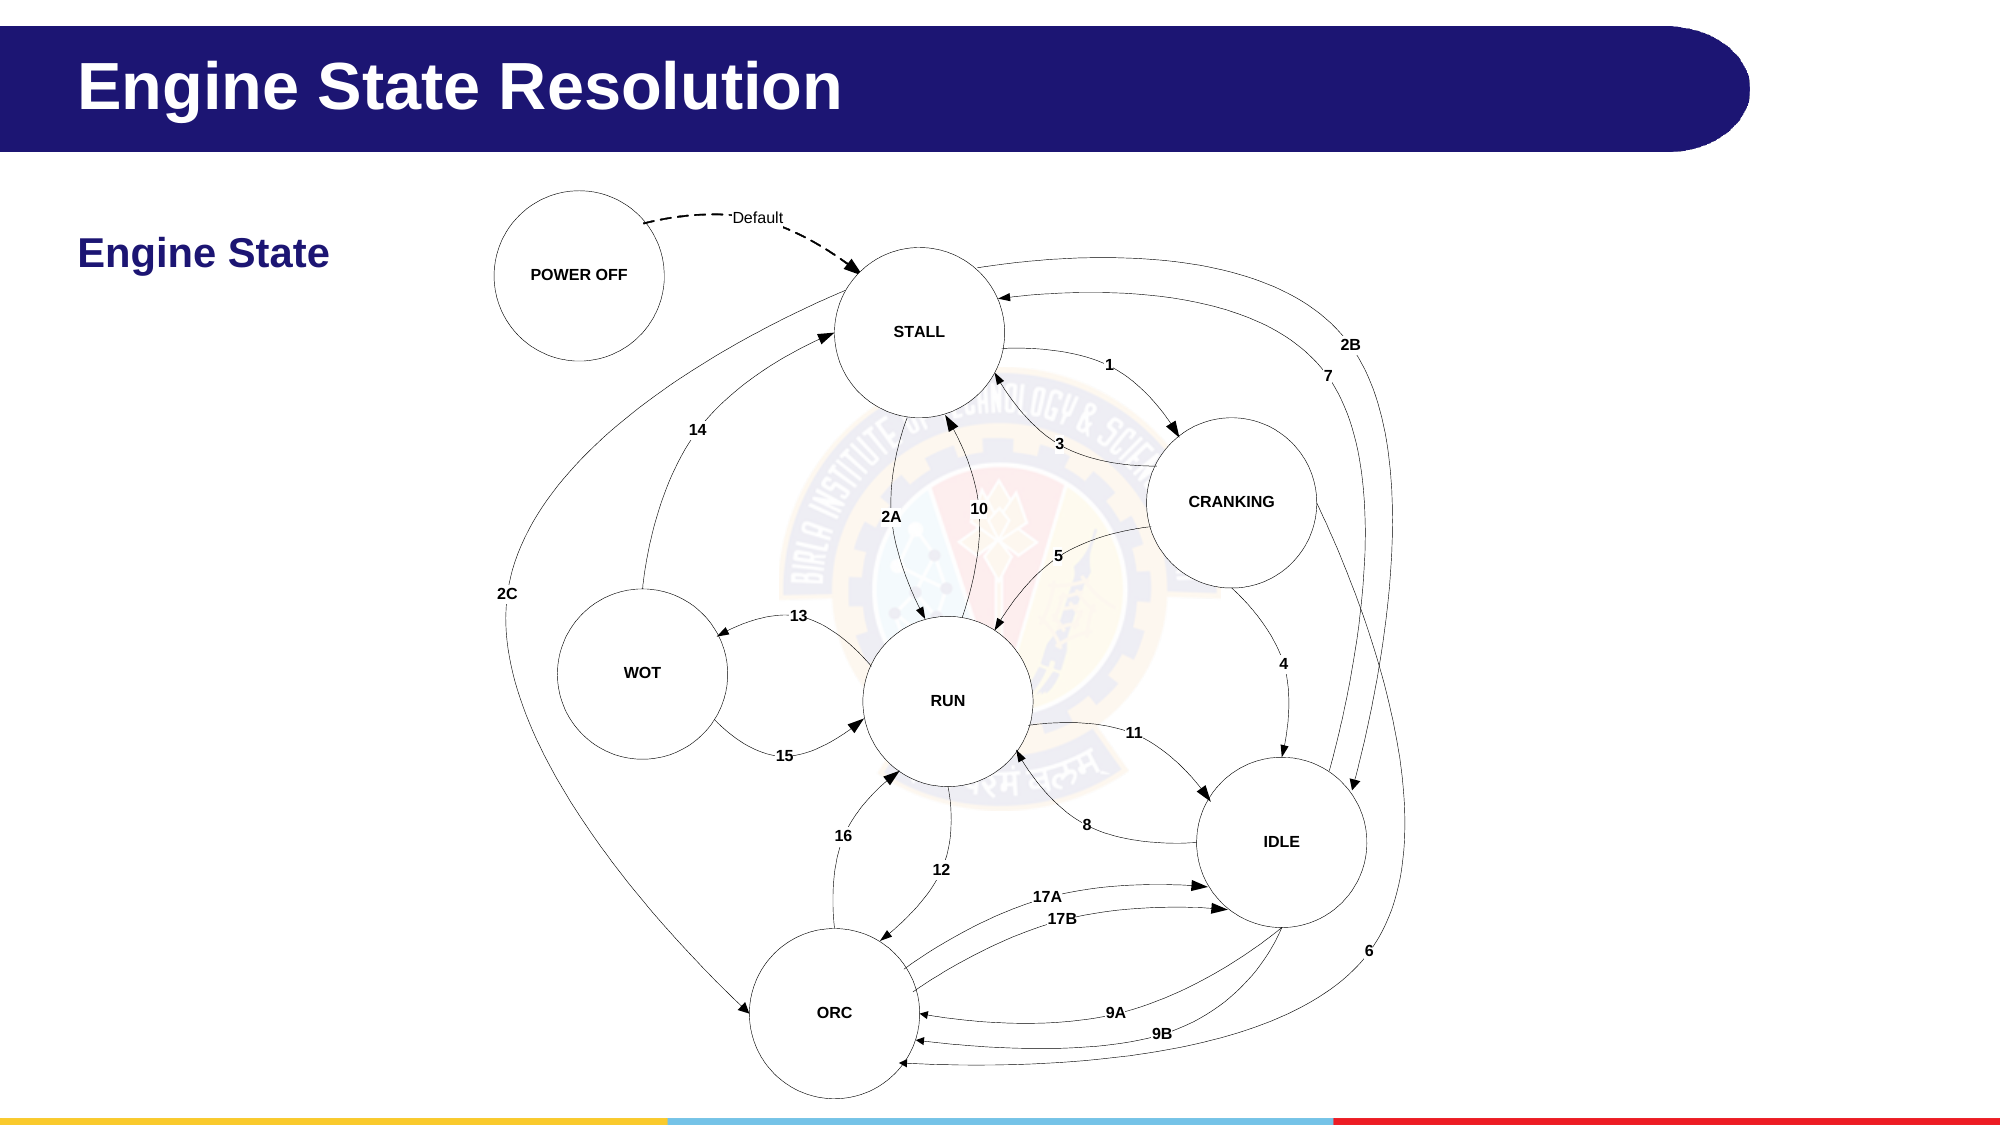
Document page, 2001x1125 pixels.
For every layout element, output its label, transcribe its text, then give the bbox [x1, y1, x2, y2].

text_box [462, 187, 1700, 1103]
list Engine State [62, 224, 462, 290]
picture [0, 1118, 2000, 1125]
title Engine State Resolution [62, 25, 1592, 151]
picture [0, 26, 1750, 152]
